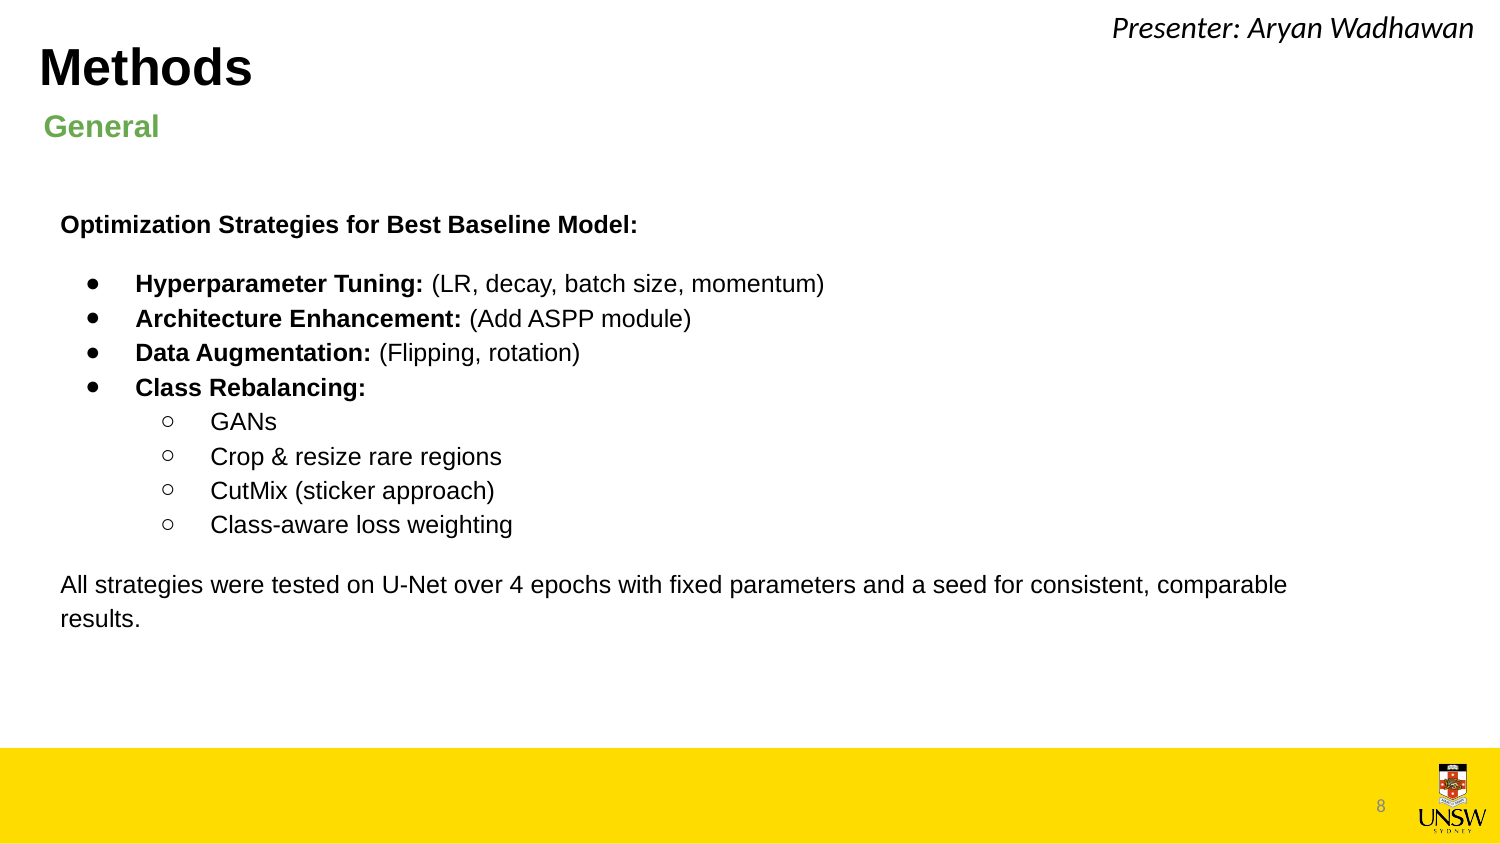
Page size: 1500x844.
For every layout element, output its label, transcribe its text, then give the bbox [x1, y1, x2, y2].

slide_number 8 [1059, 782, 1397, 827]
text_box Presenter: Aryan Wadhawan [806, 0, 1490, 38]
picture [1415, 755, 1490, 842]
text_box General [28, 95, 1460, 160]
text_box Optimization Strategies for Best Baseline Model: Hyperparameter Tuning: (LR, decay, batch size, momentum) Architecture Enhancement: (Add ASPP module) Data Augmentation: (Flipping, rotation) Class Rebalancing: GANs Crop & resize rare regions CutMix (sticker approach) Class-aware loss weighting All strategies were tested on U-Net over 4 epochs with fixed parameters and a seed for consistent, comparable results. [45, 188, 1376, 709]
text_box [88, 683, 338, 802]
title Methods [28, 16, 1460, 95]
